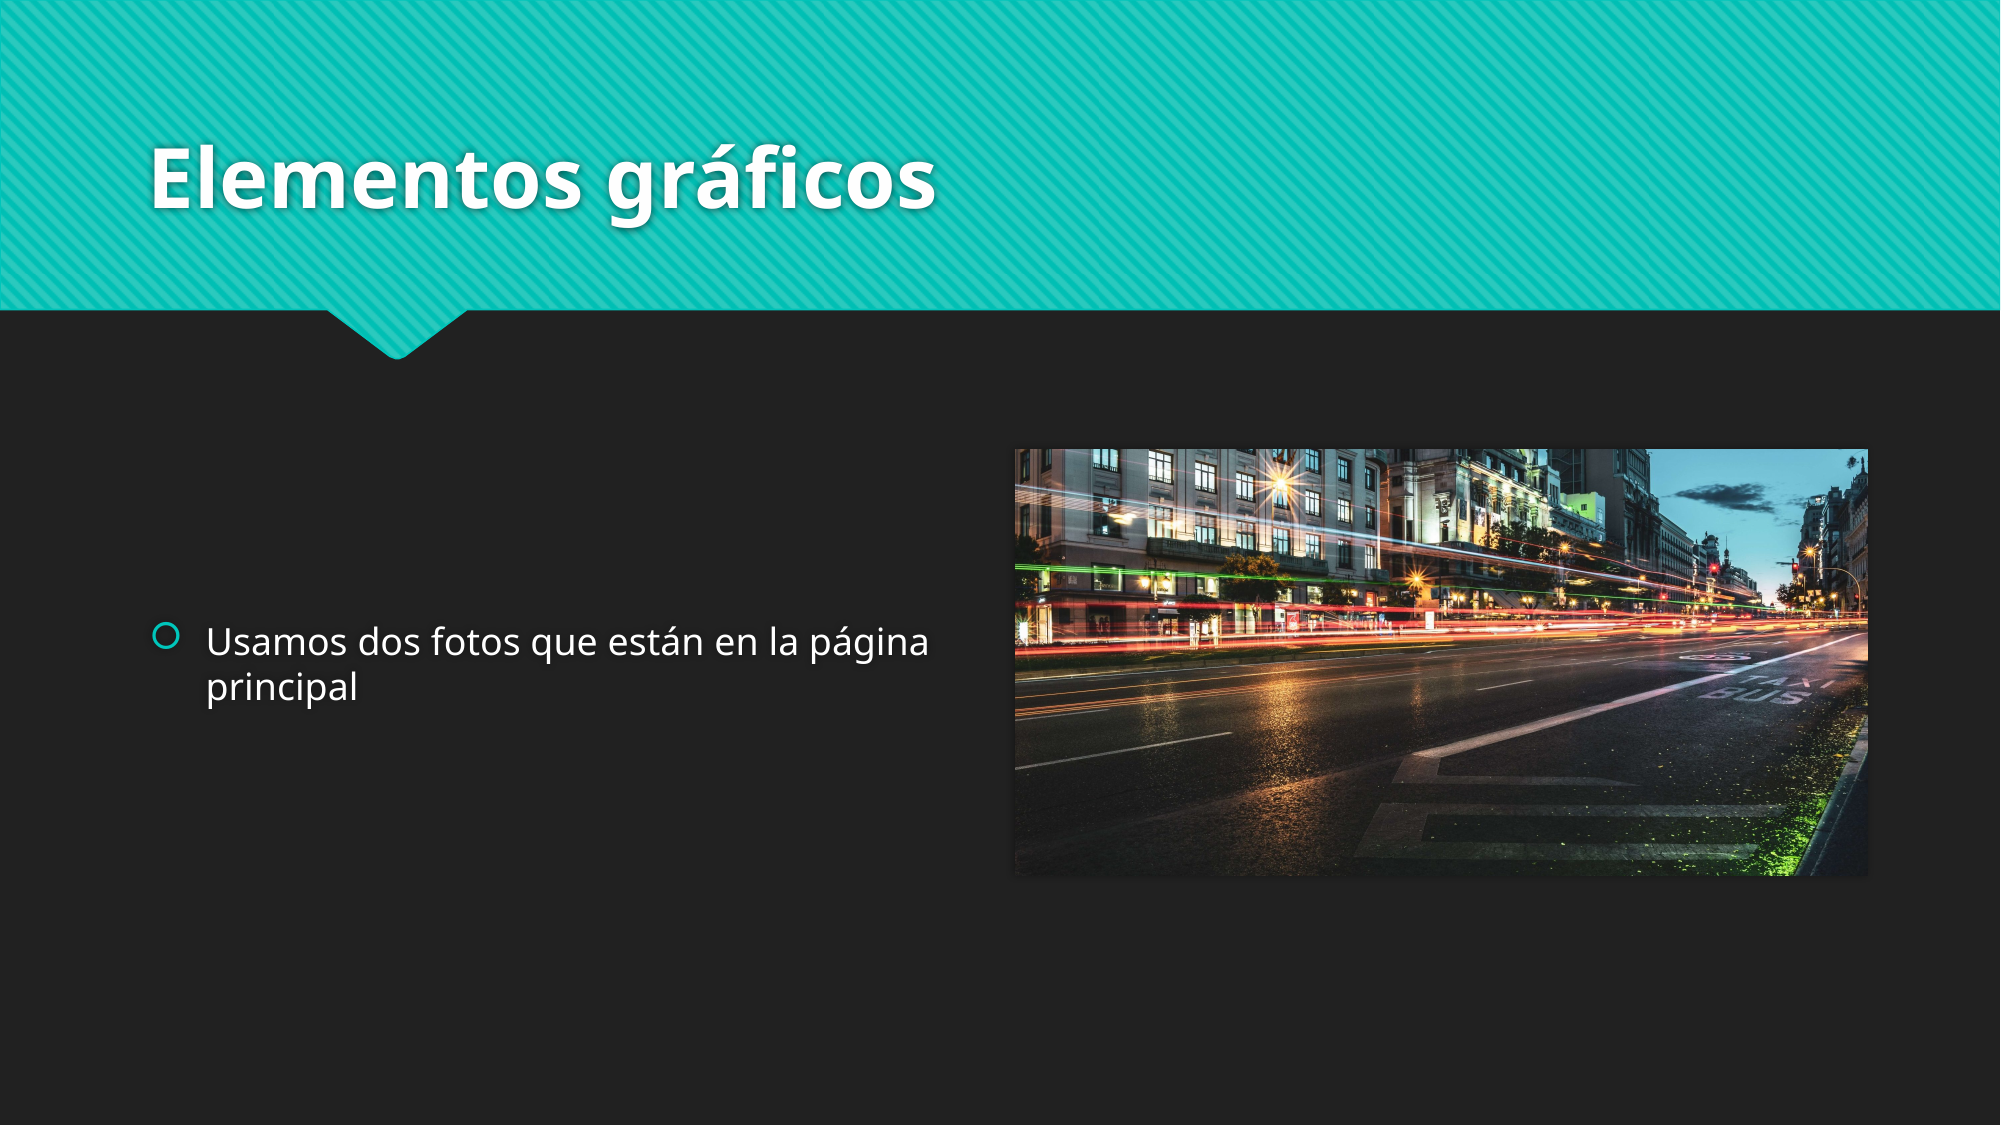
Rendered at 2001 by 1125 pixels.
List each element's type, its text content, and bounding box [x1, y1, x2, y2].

list Usamos dos fotos que están en la página principal [134, 364, 985, 962]
title Elementos gráficos [132, 73, 1868, 233]
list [1014, 449, 1868, 877]
